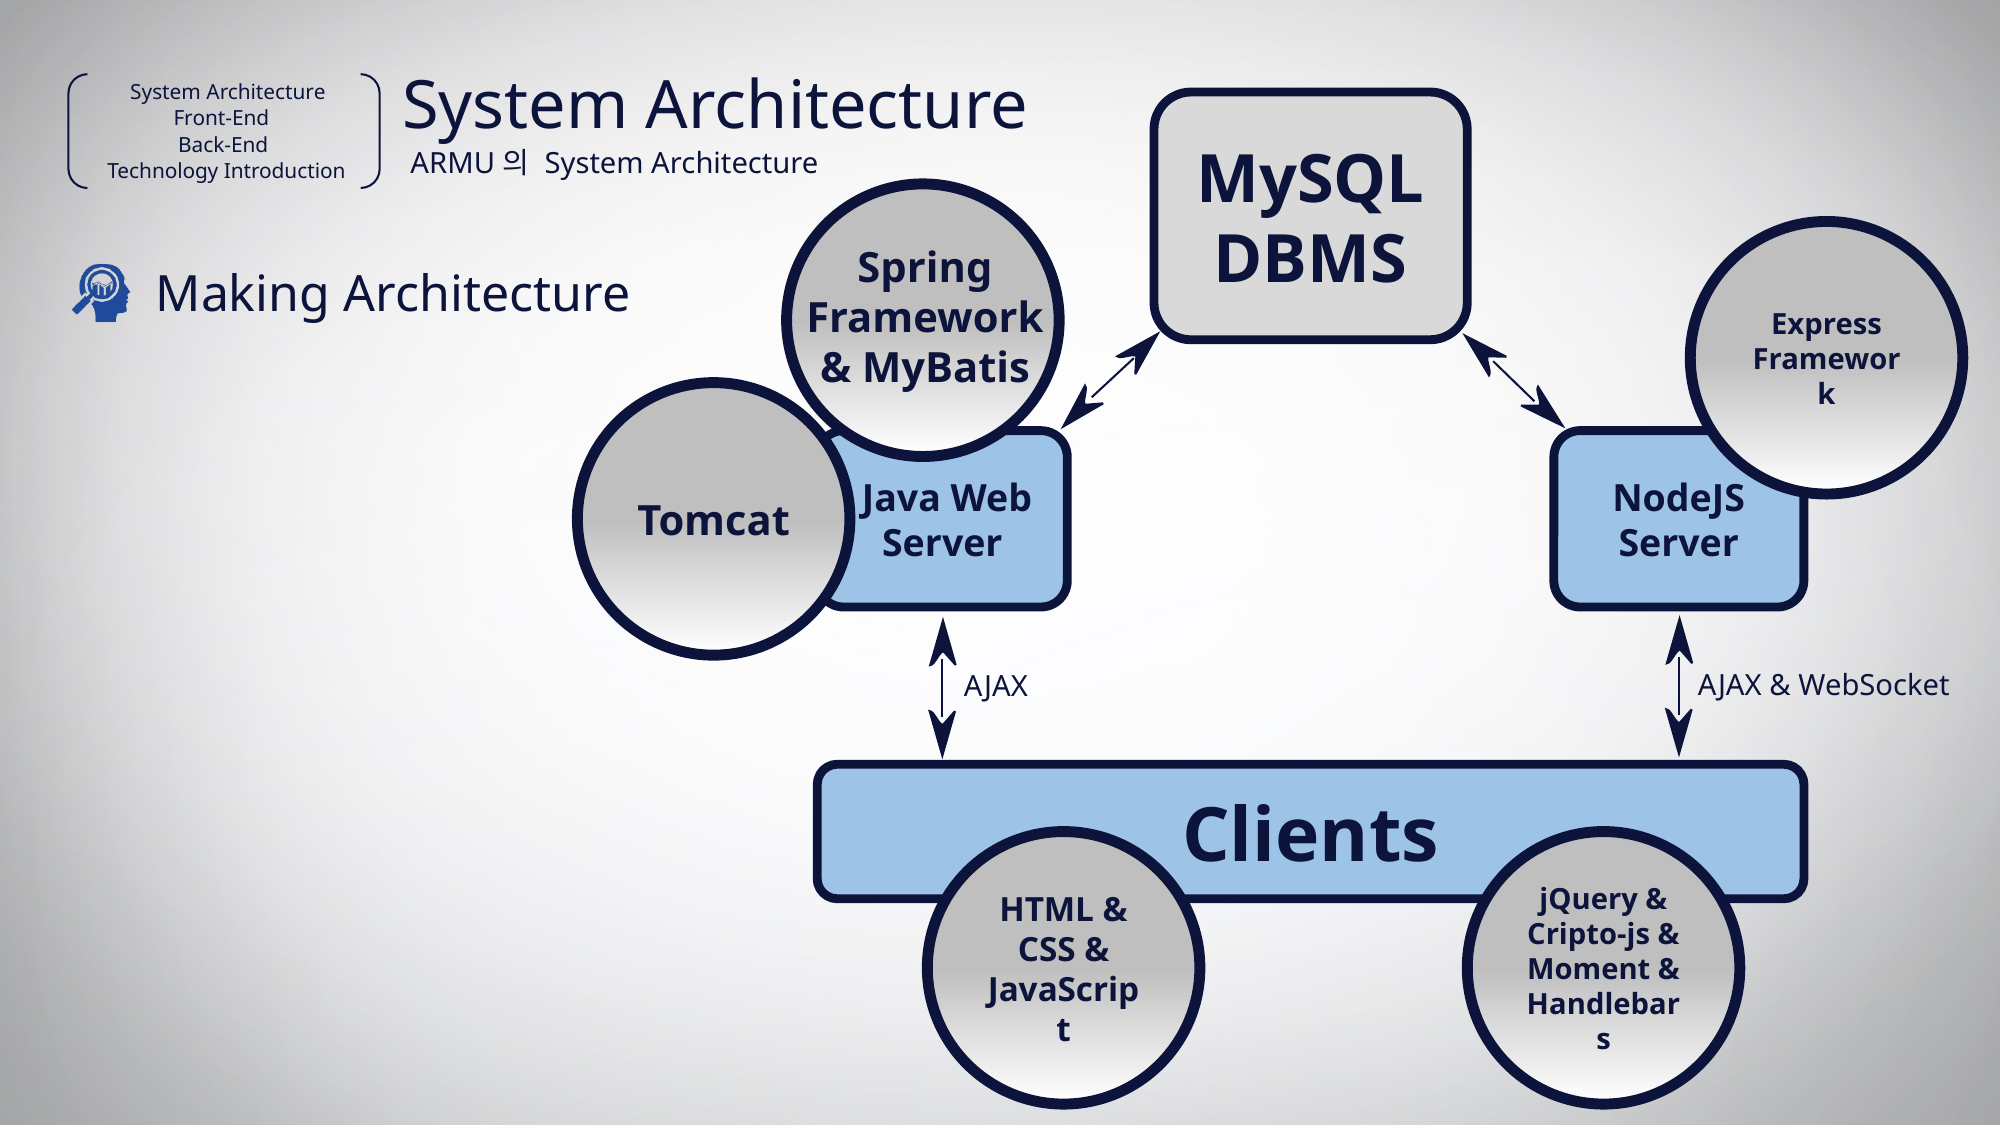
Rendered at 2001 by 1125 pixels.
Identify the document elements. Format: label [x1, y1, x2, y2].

picture [0, 0, 2000, 1125]
text_box [1491, 363, 1537, 400]
text_box [1090, 359, 1136, 396]
